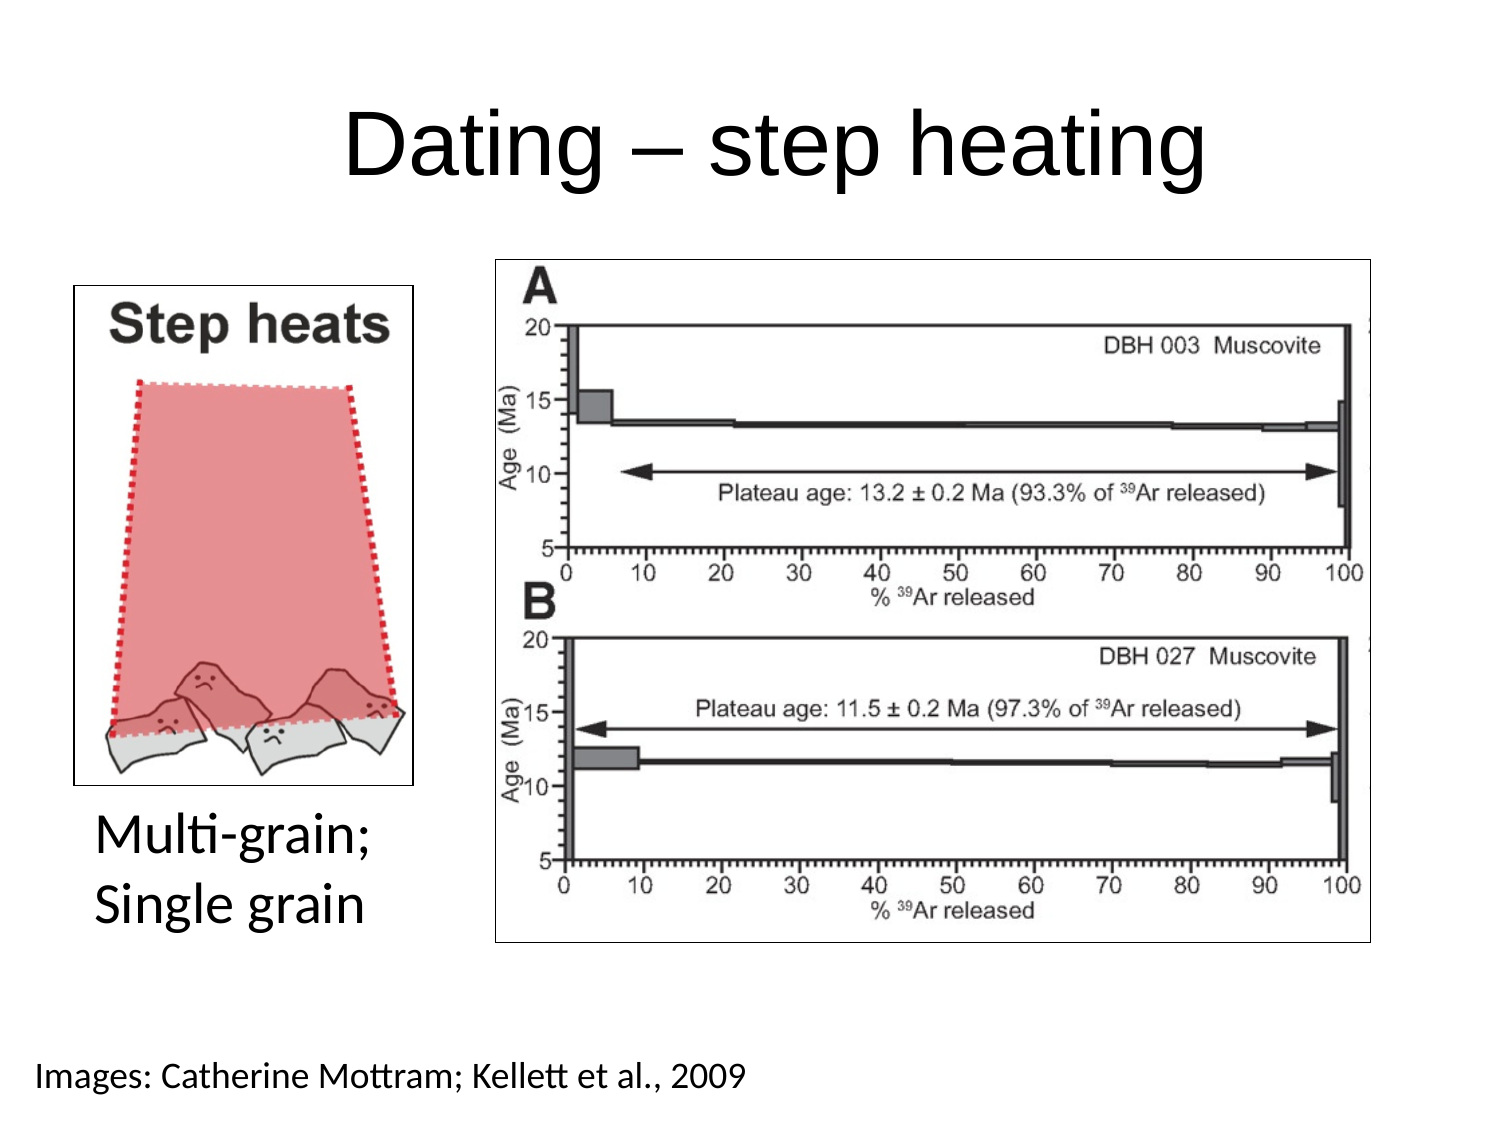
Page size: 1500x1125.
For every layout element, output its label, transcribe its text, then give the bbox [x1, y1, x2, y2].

text_box Multi-grain; Single grain [79, 793, 387, 943]
title Dating – step heating [100, 45, 1451, 233]
text_box Images: Catherine Mottram; Kellett et al., 2009 [19, 1043, 771, 1103]
picture [495, 259, 1371, 943]
picture [74, 286, 413, 786]
